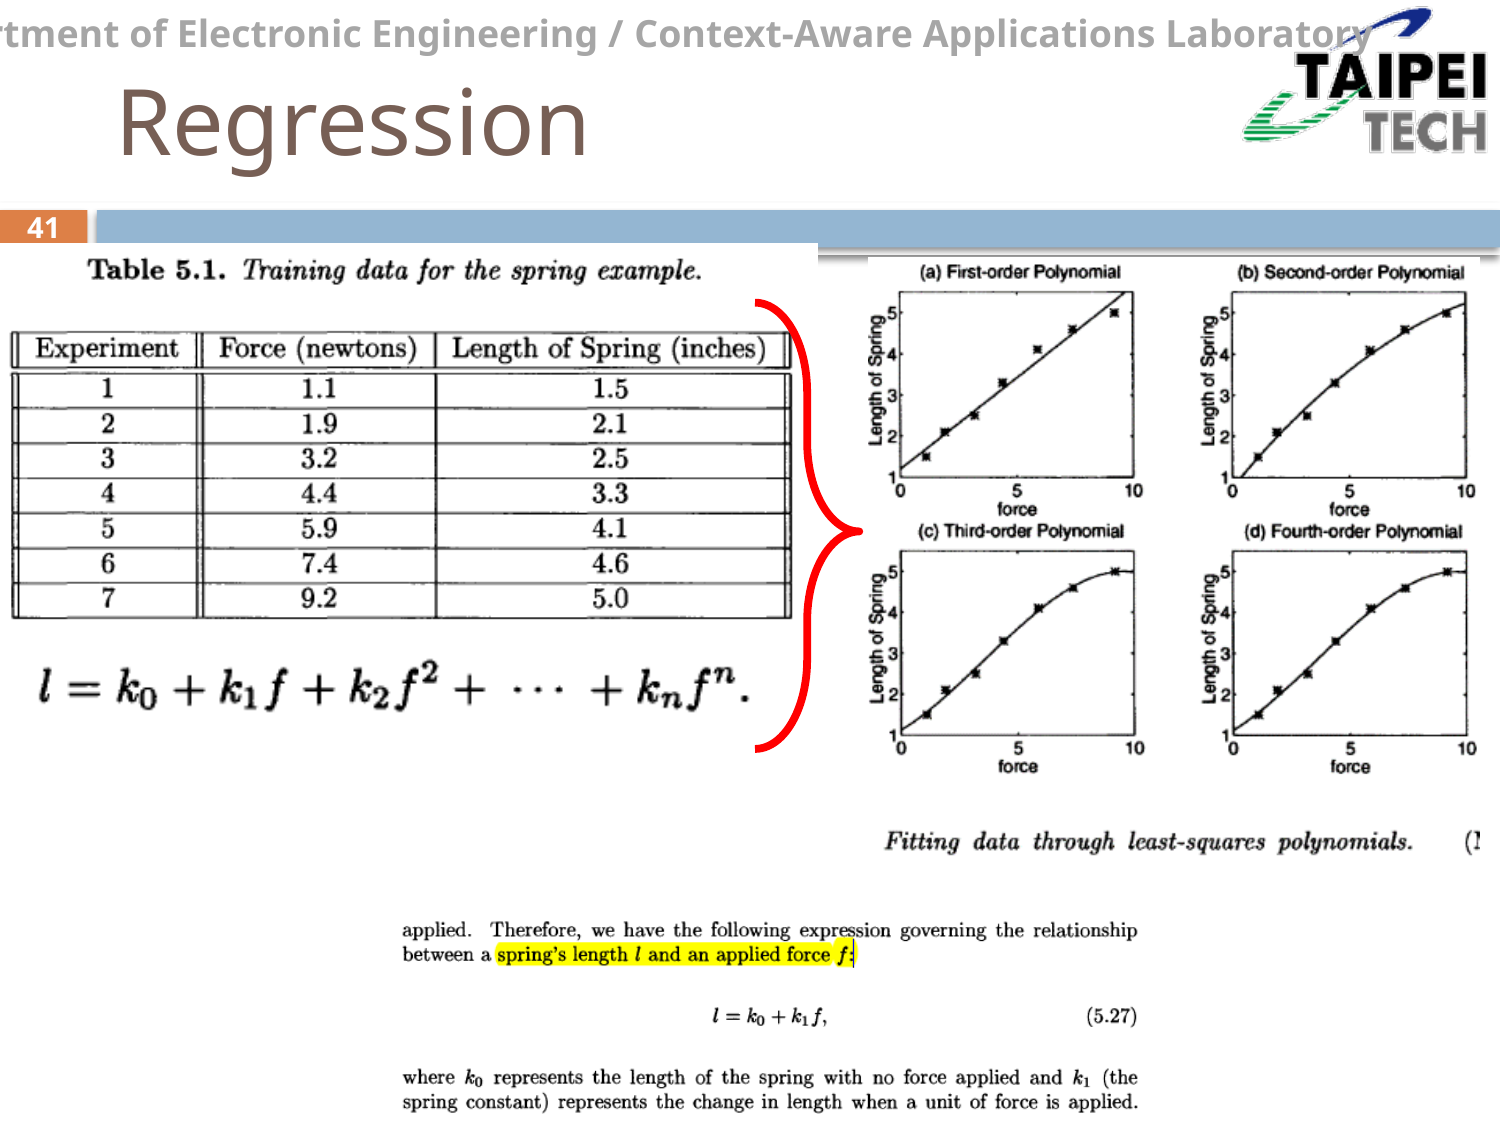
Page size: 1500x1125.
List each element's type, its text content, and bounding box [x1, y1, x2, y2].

picture [1239, 31, 1248, 37]
picture [396, 918, 1142, 1115]
picture [868, 257, 1481, 860]
title Regression [100, 37, 1438, 200]
text_box [823, 504, 861, 559]
picture [1318, 31, 1327, 37]
text_box [785, 654, 808, 734]
picture [1227, 0, 1500, 161]
slide_number 41 [0, 208, 88, 242]
picture [0, 243, 819, 750]
